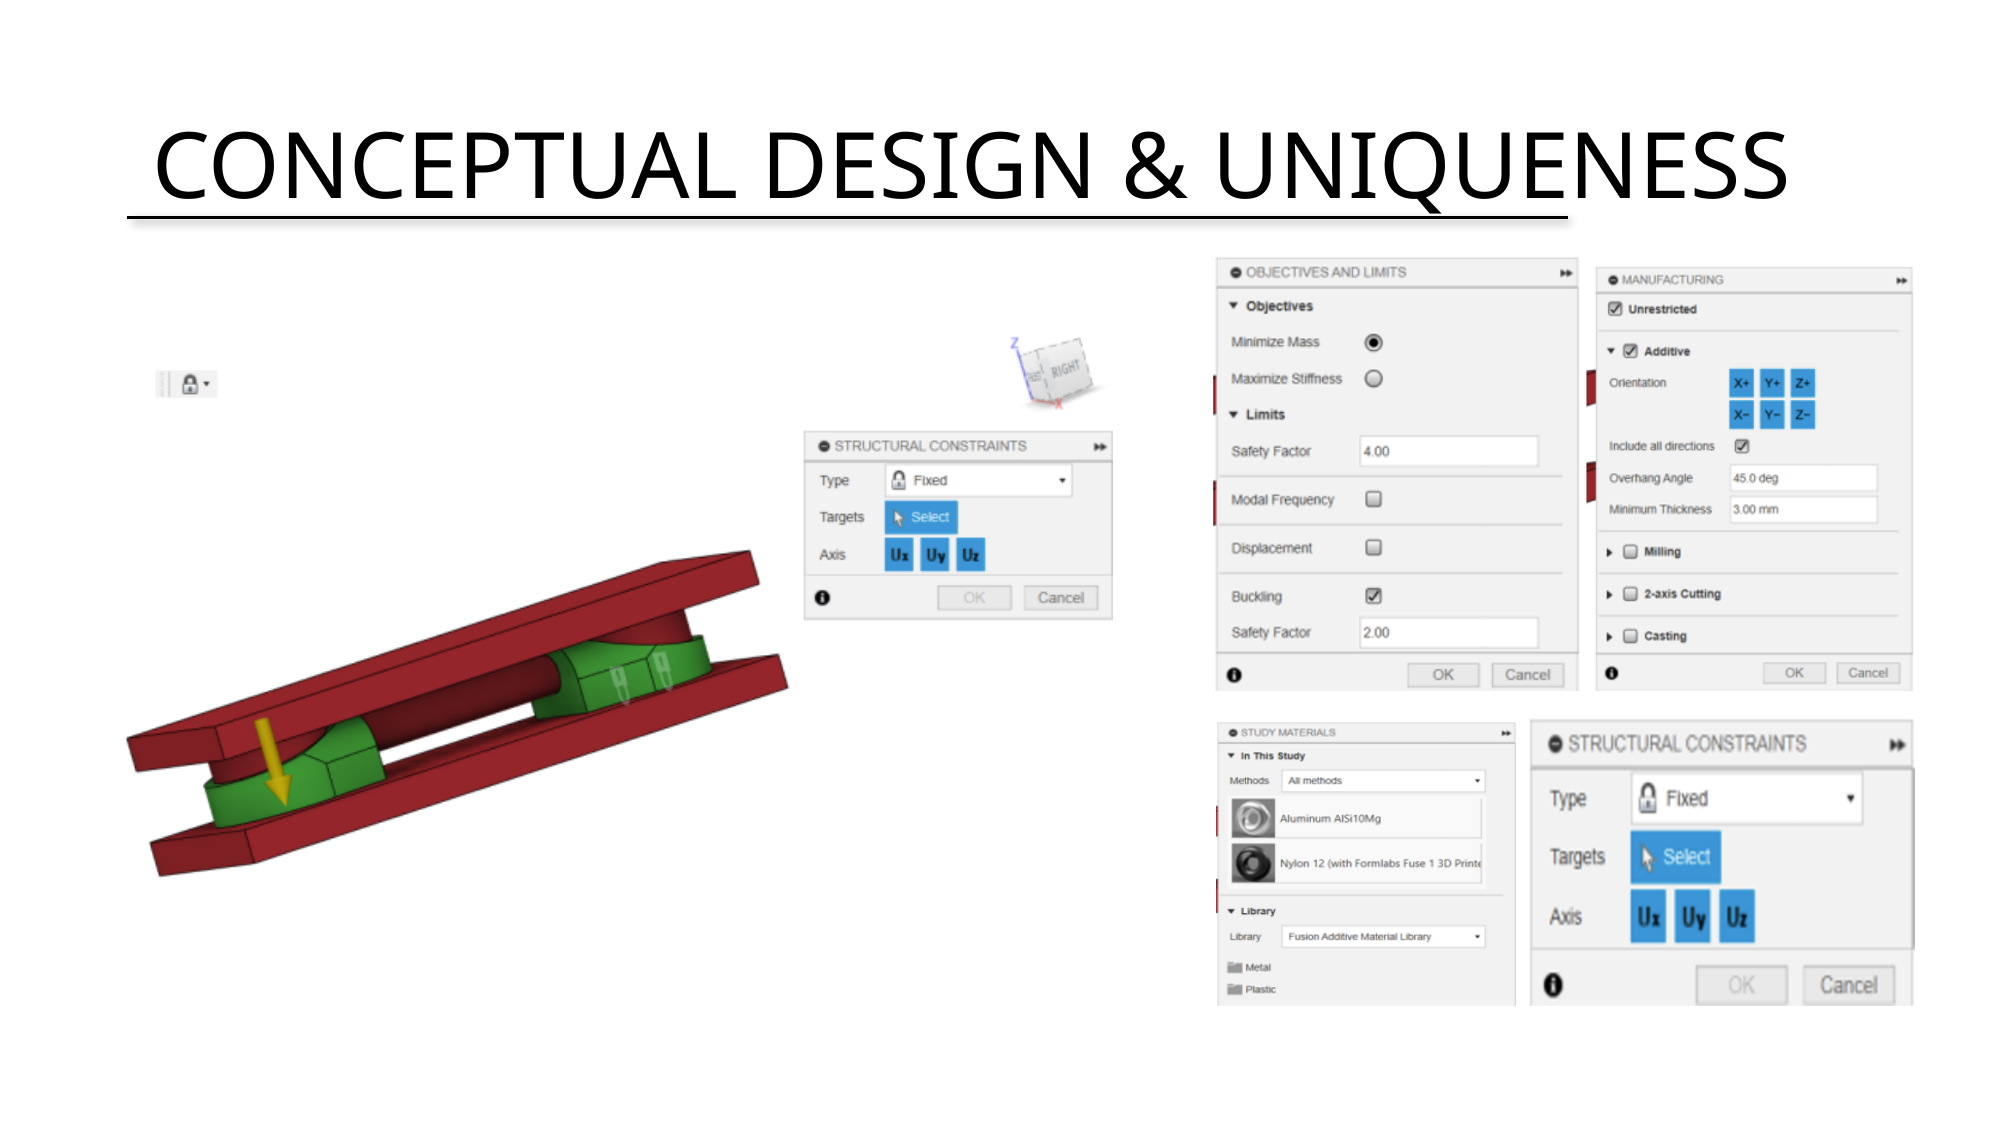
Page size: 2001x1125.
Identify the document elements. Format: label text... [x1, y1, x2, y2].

picture [1211, 713, 1917, 1013]
picture [1211, 252, 1919, 692]
title CONCEPTUAL DESIGN & UNIQUENESS [137, 59, 1863, 278]
picture [108, 330, 1113, 994]
